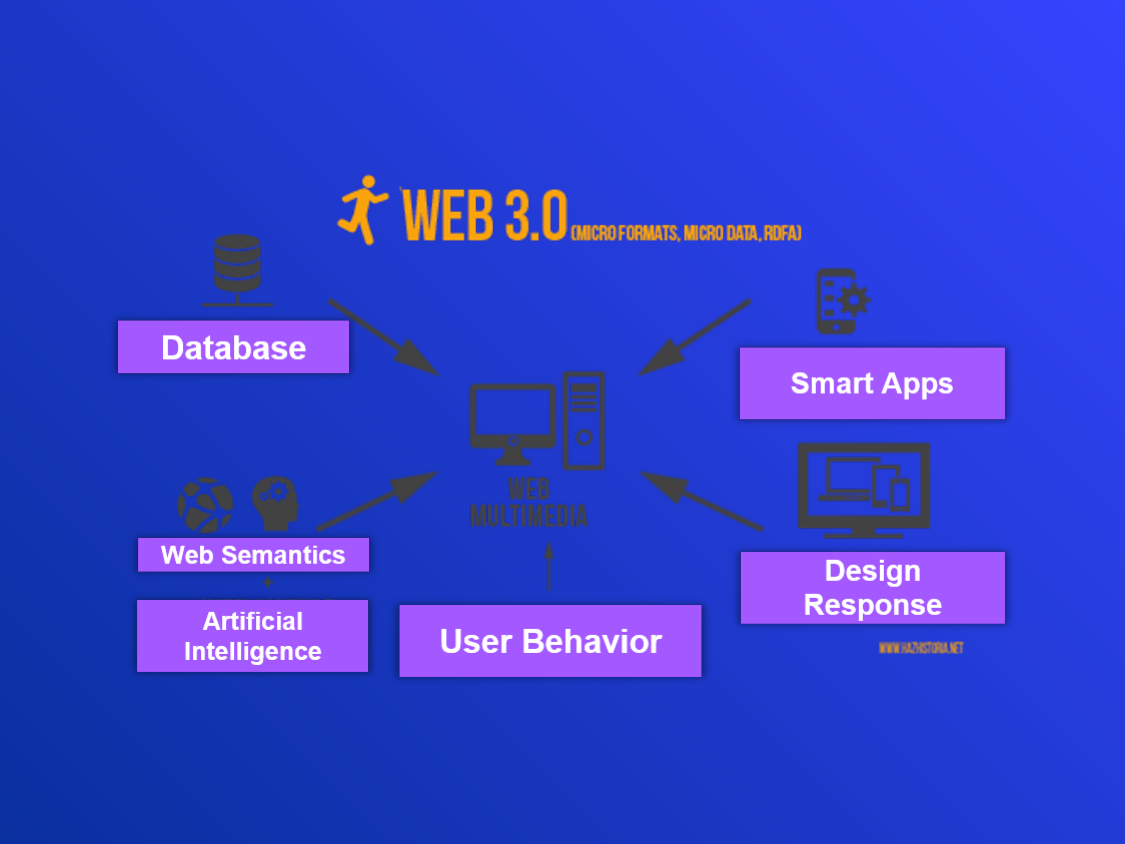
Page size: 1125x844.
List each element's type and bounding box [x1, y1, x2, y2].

picture [105, 154, 1020, 690]
